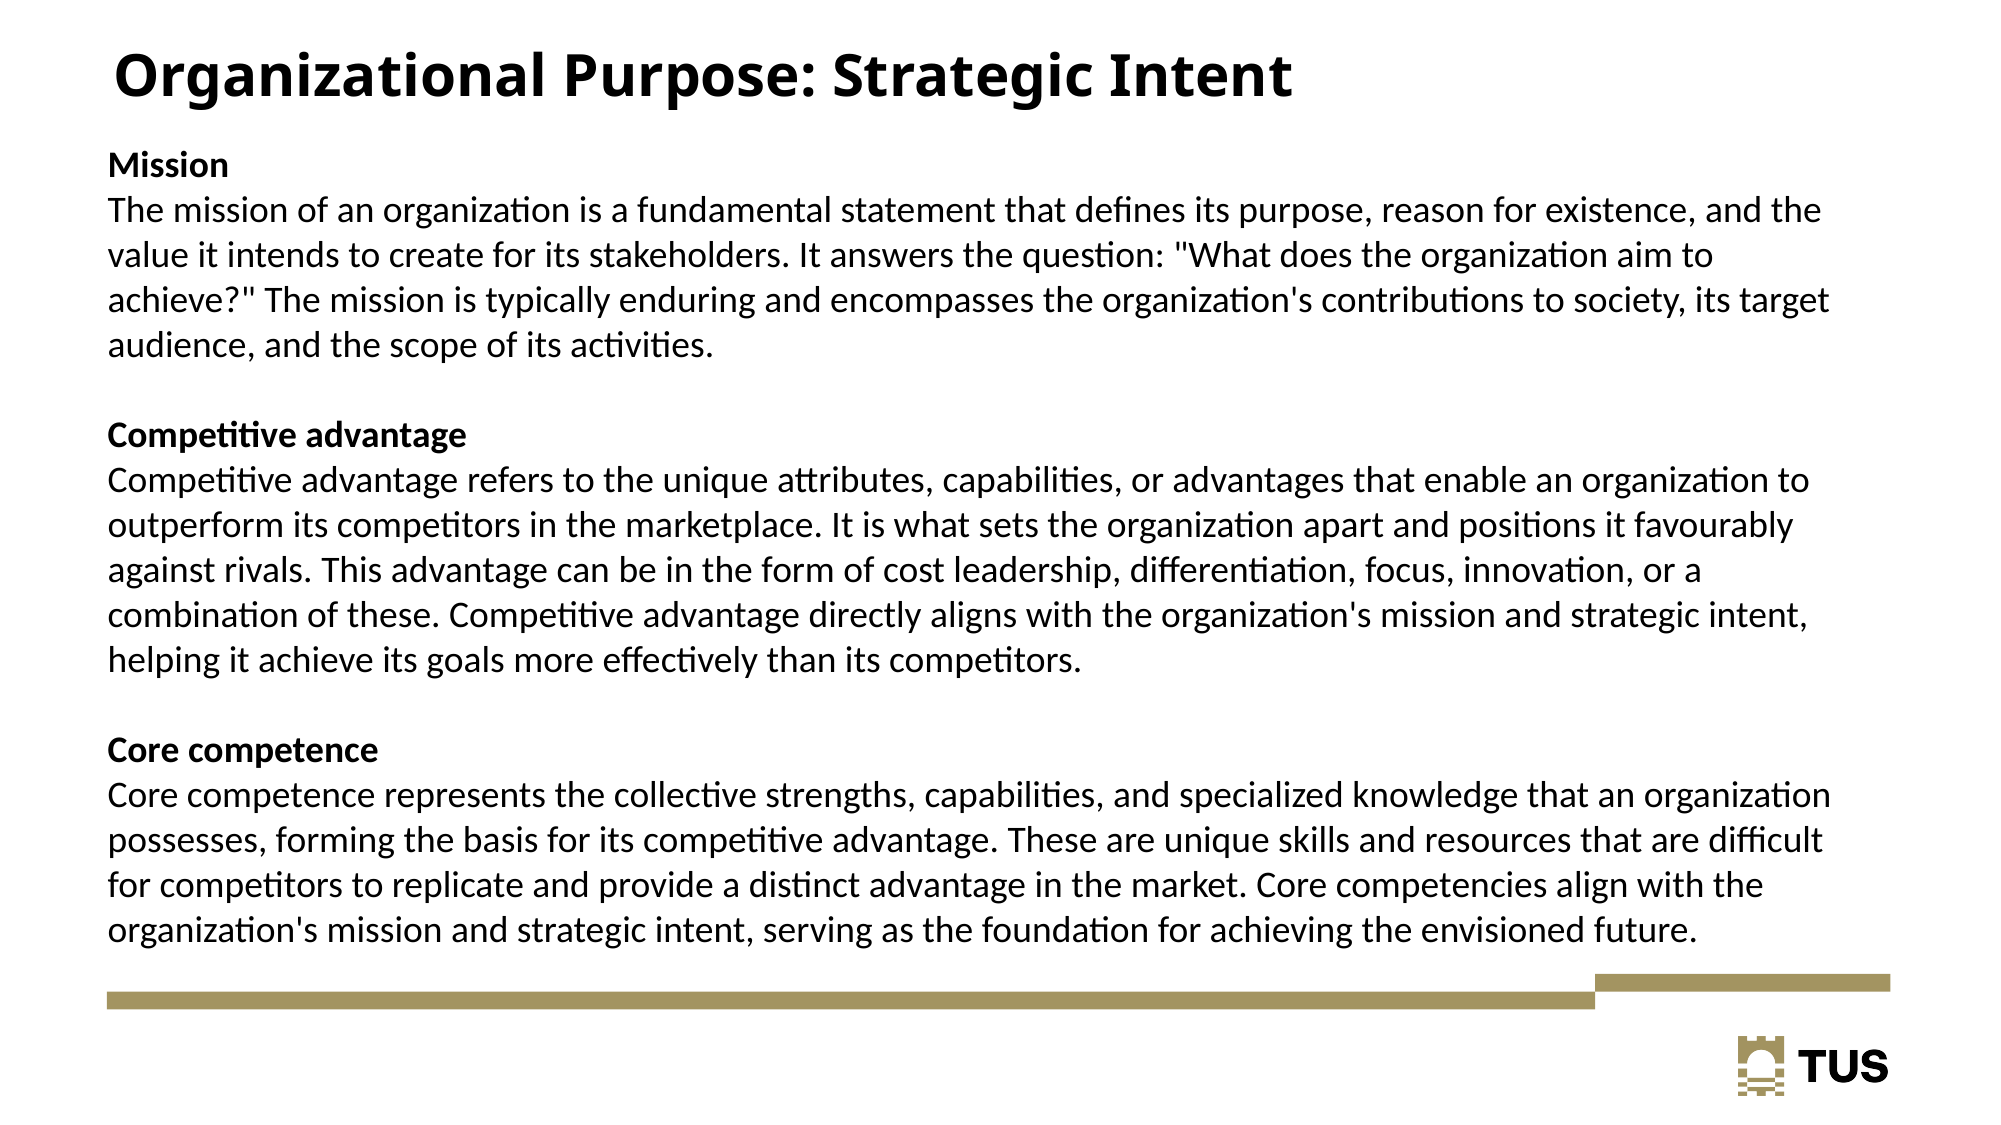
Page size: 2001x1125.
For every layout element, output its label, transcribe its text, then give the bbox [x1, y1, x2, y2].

title Organizational Purpose: Strategic Intent [113, 38, 1878, 132]
text_box Mission The mission of an organization is a fundamental statement that defines its purpose, reason for existence, and the value it intends to create for its stakeholders. It answers the question: "What does the organization aim to achieve?" The mission is typically enduring and encompasses the organization's contributions to society, its target audience, and the scope of its activities. Competitive advantage Competitive advantage refers to the unique attributes, capabilities, or advantages that enable an organization to outperform its competitors in the marketplace. It is what sets the organization apart and positions it favourably against rivals. This advantage can be in the form of cost leadership, differentiation, focus, innovation, or a combination of these. Competitive advantage directly aligns with the organization's mission and strategic intent, helping it achieve its goals more effectively than its competitors. Core competence Core competence represents the collective strengths, capabilities, and specialized knowledge that an organization possesses, forming the basis for its competitive advantage. These are unique skills and resources that are difficult for competitors to replicate and provide a distinct advantage in the market. Core competencies align with the organization's mission and strategic intent, serving as the foundation for achieving the envisioned future. [93, 132, 1887, 958]
picture [1738, 1036, 1888, 1096]
